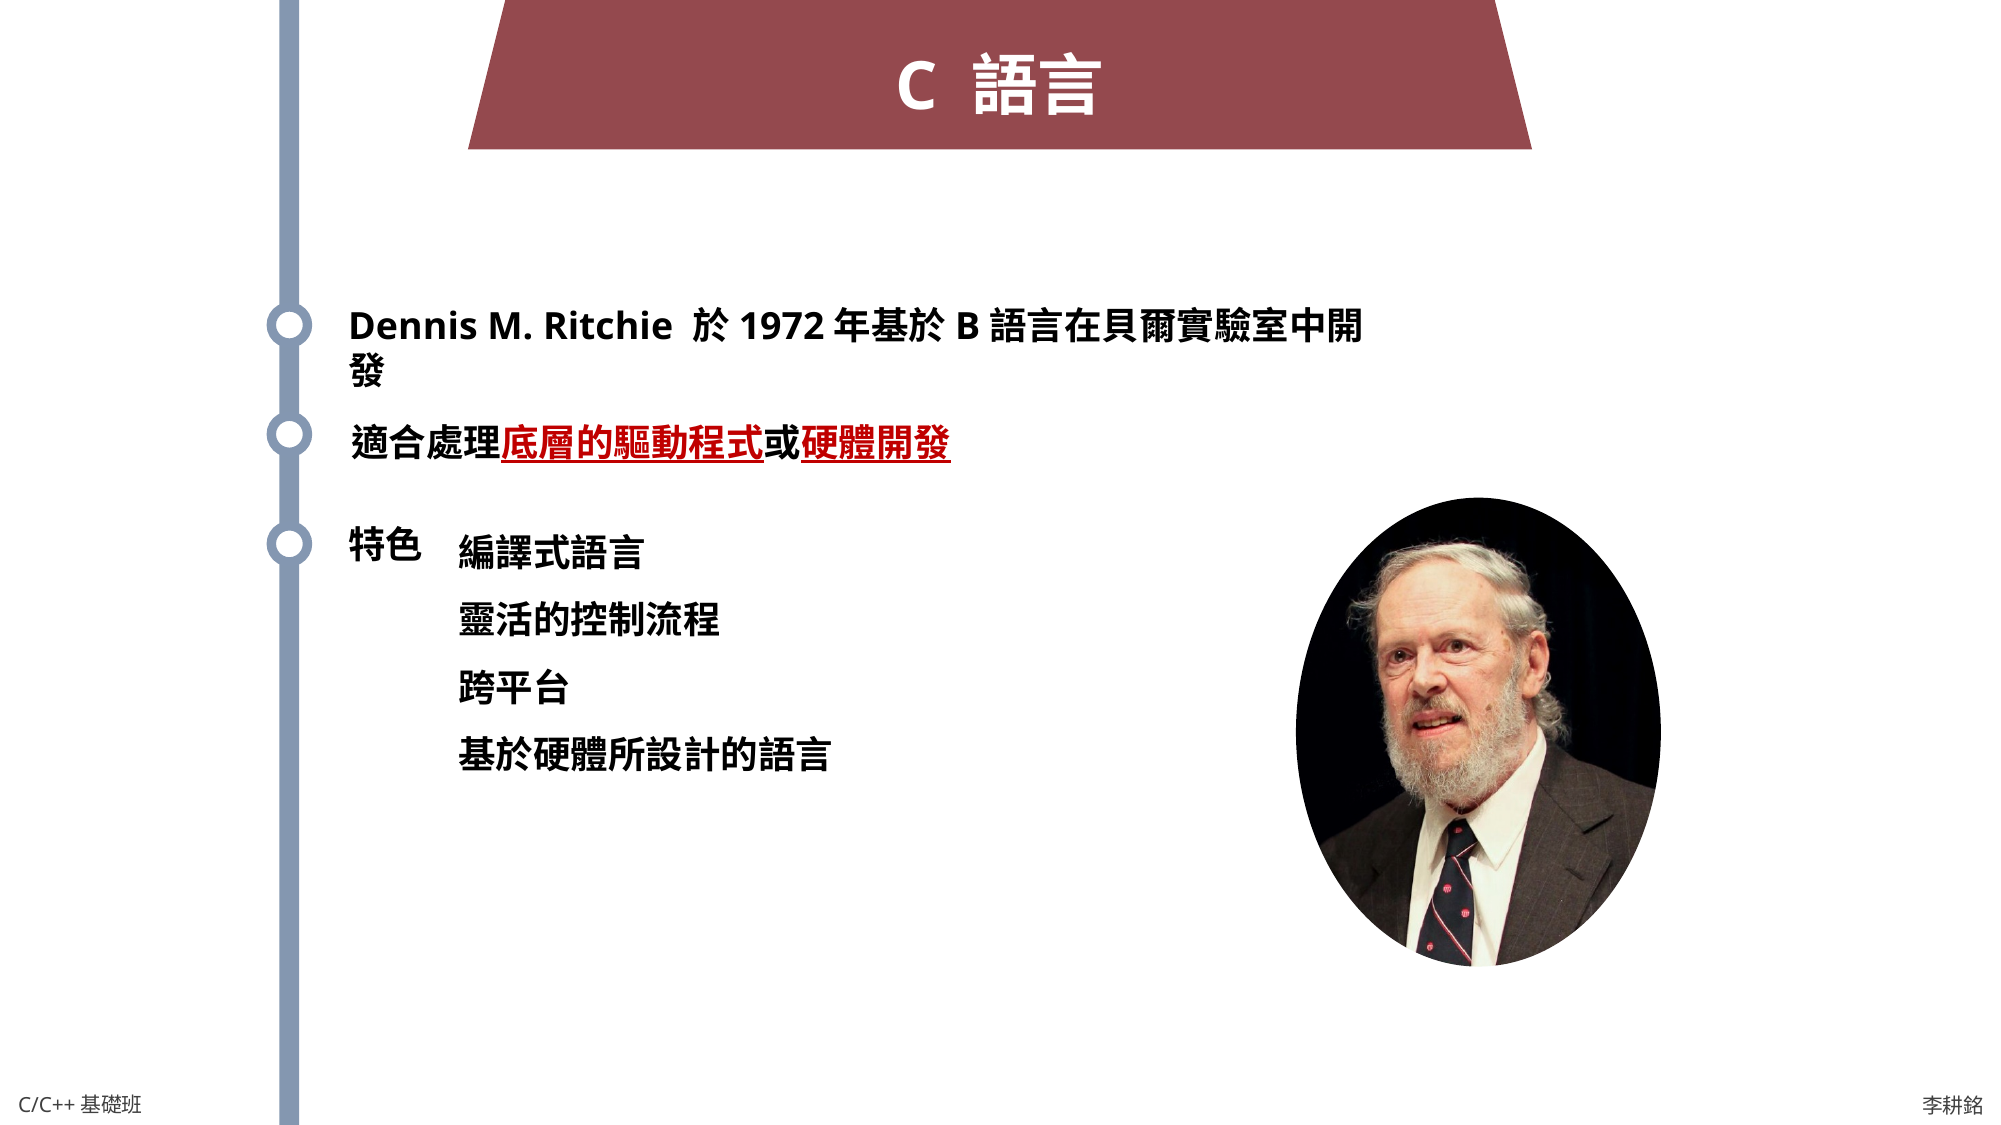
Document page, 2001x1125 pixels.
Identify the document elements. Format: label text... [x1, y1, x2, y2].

text_box 李耕銘 [1907, 1084, 2000, 1125]
text_box [466, 0, 1534, 151]
text_box [278, 560, 300, 1125]
text_box [278, 0, 300, 309]
text_box 編譯式語言 靈活的控制流程 跨平台 基於硬體所設計的語言 [443, 499, 891, 784]
picture [1295, 497, 1661, 967]
text_box C 語言 [880, 35, 1120, 131]
text_box 特色 [333, 513, 439, 573]
text_box [270, 415, 309, 454]
text_box [278, 341, 300, 418]
text_box Dennis M. Ritchie 於1972年基於B語言在貝爾實驗室中開發 [333, 294, 1393, 400]
text_box C/C++基礎班 [3, 1084, 158, 1125]
text_box 適合處理底層的驅動程式或硬體開發 [336, 411, 967, 472]
text_box [278, 451, 300, 527]
text_box [270, 305, 309, 345]
text_box [270, 524, 309, 564]
